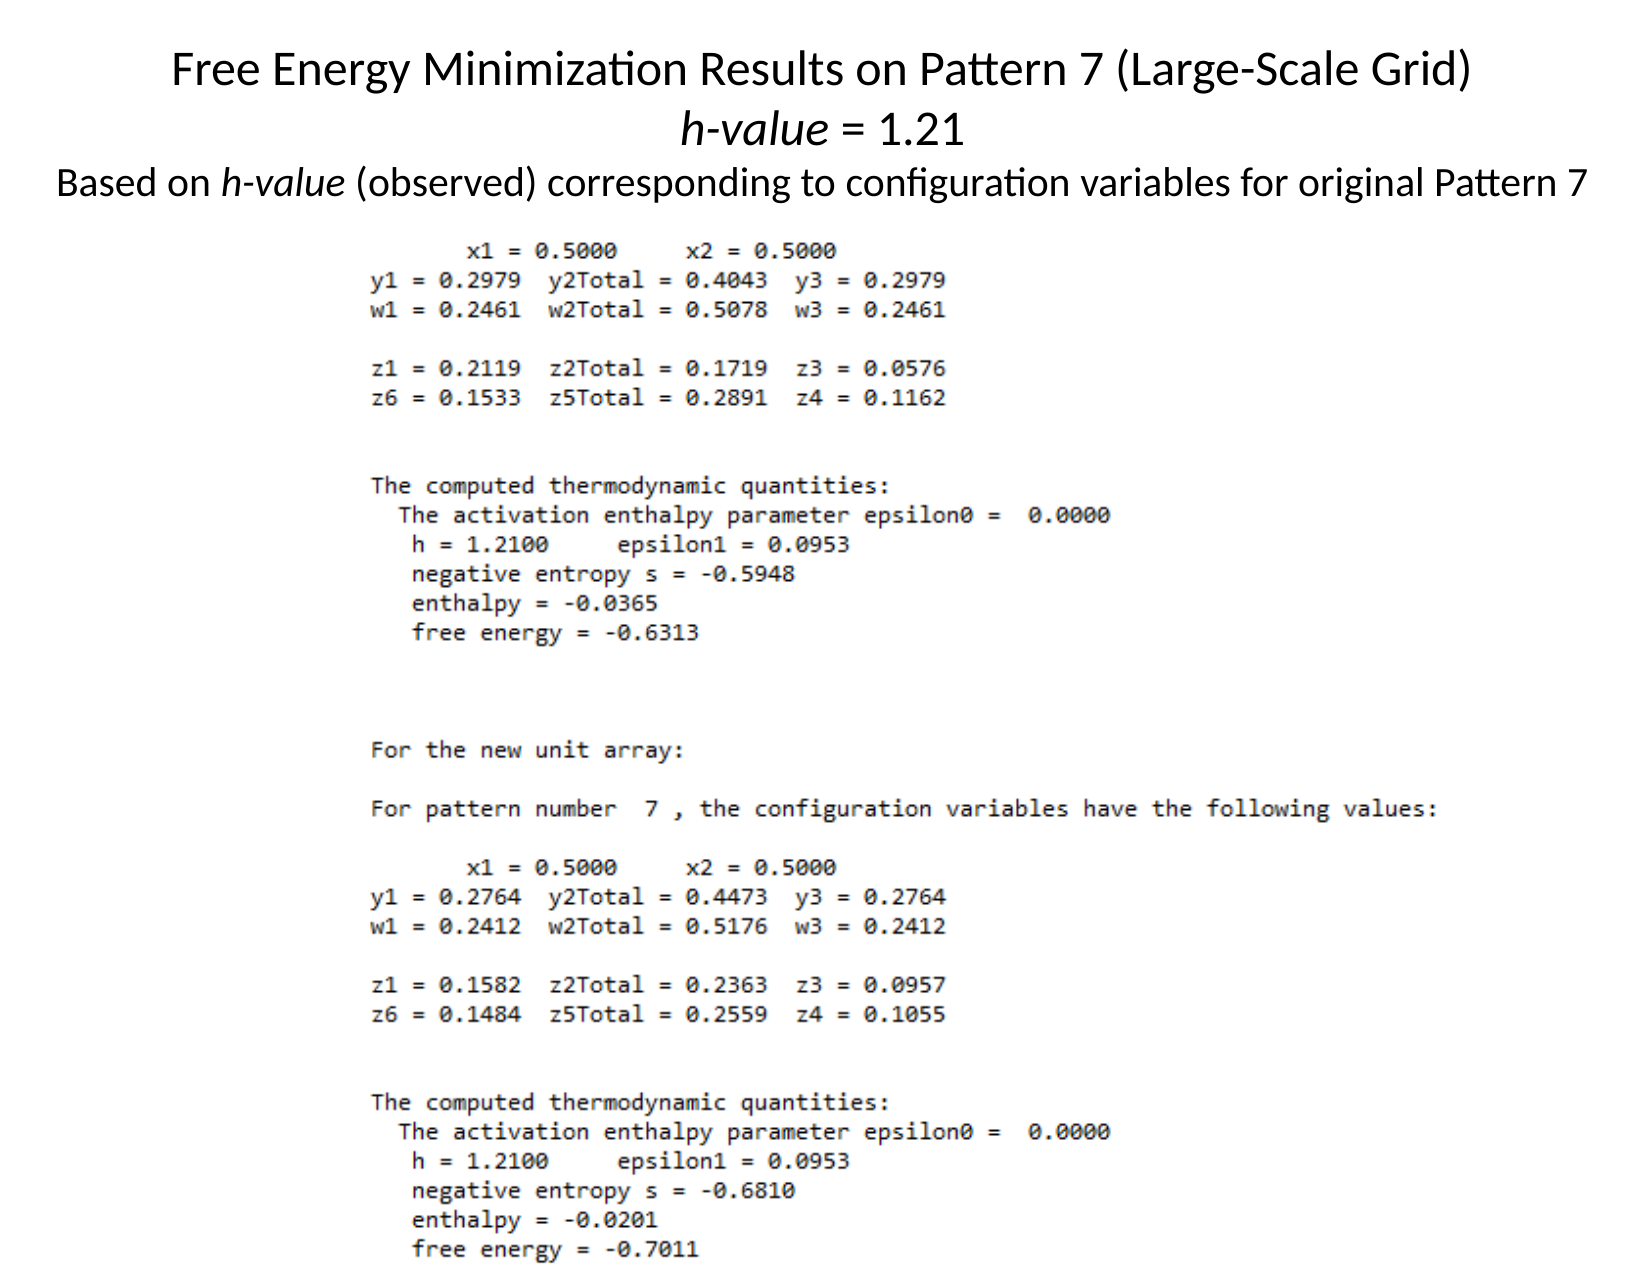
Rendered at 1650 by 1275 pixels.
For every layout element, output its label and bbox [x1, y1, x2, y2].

picture [349, 230, 1447, 1275]
text_box [41, 27, 1604, 213]
